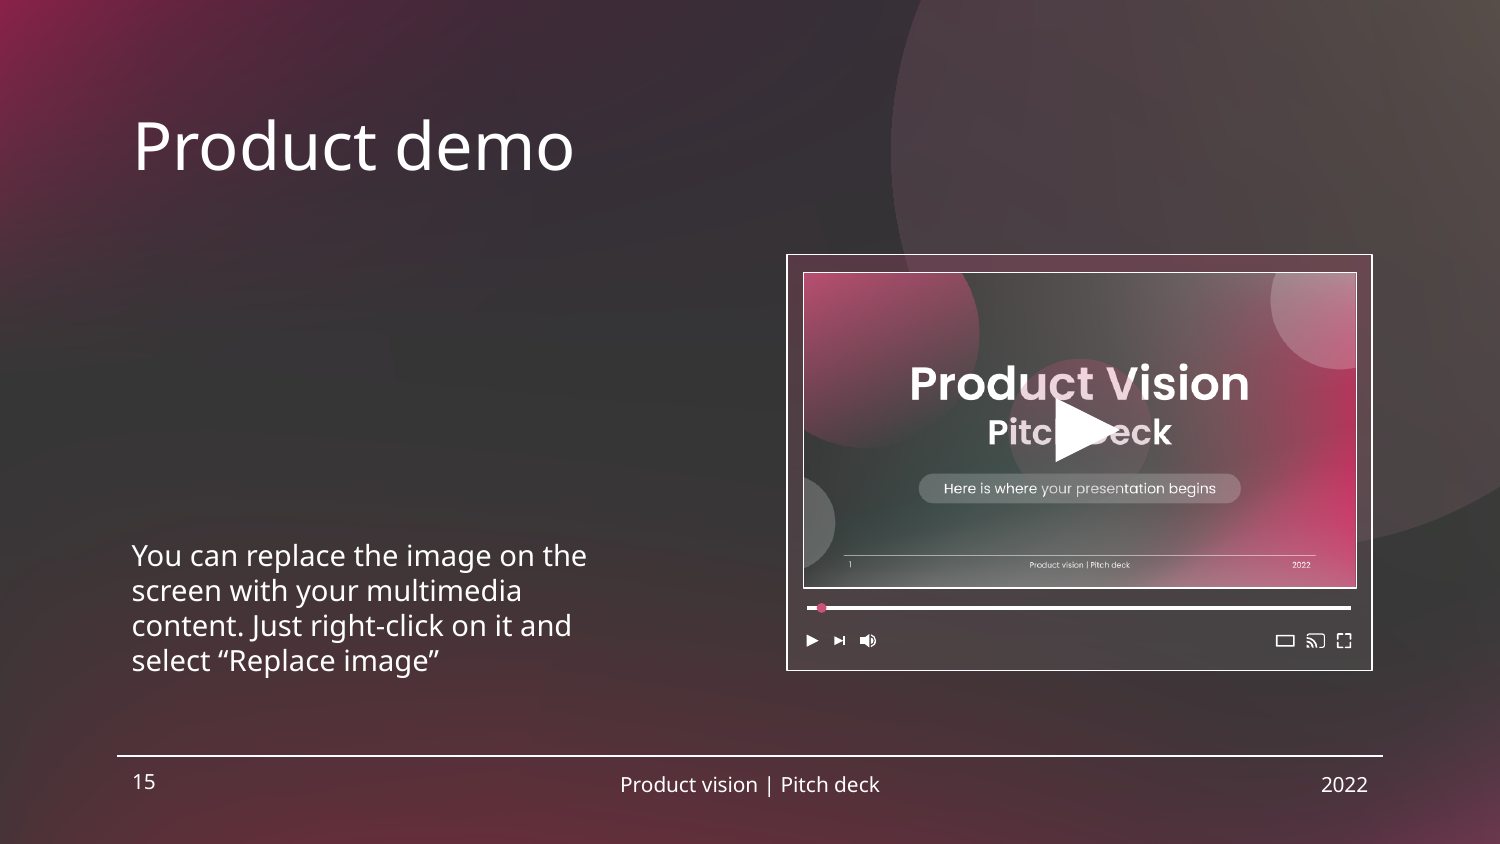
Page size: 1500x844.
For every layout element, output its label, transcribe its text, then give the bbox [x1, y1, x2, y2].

picture [0, 0, 1500, 844]
slide_number ‹#› [116, 757, 192, 808]
subtitle 2022 [1202, 758, 1383, 809]
subtitle Product vision | Pitch deck [546, 758, 954, 809]
picture [803, 272, 1356, 588]
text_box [1008, 358, 1152, 502]
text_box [786, 254, 1373, 671]
subtitle You can replace the image on the screen with your multimedia content. Just right-click on it and select “Replace image” [116, 521, 652, 683]
title Product demo [116, 88, 1383, 183]
